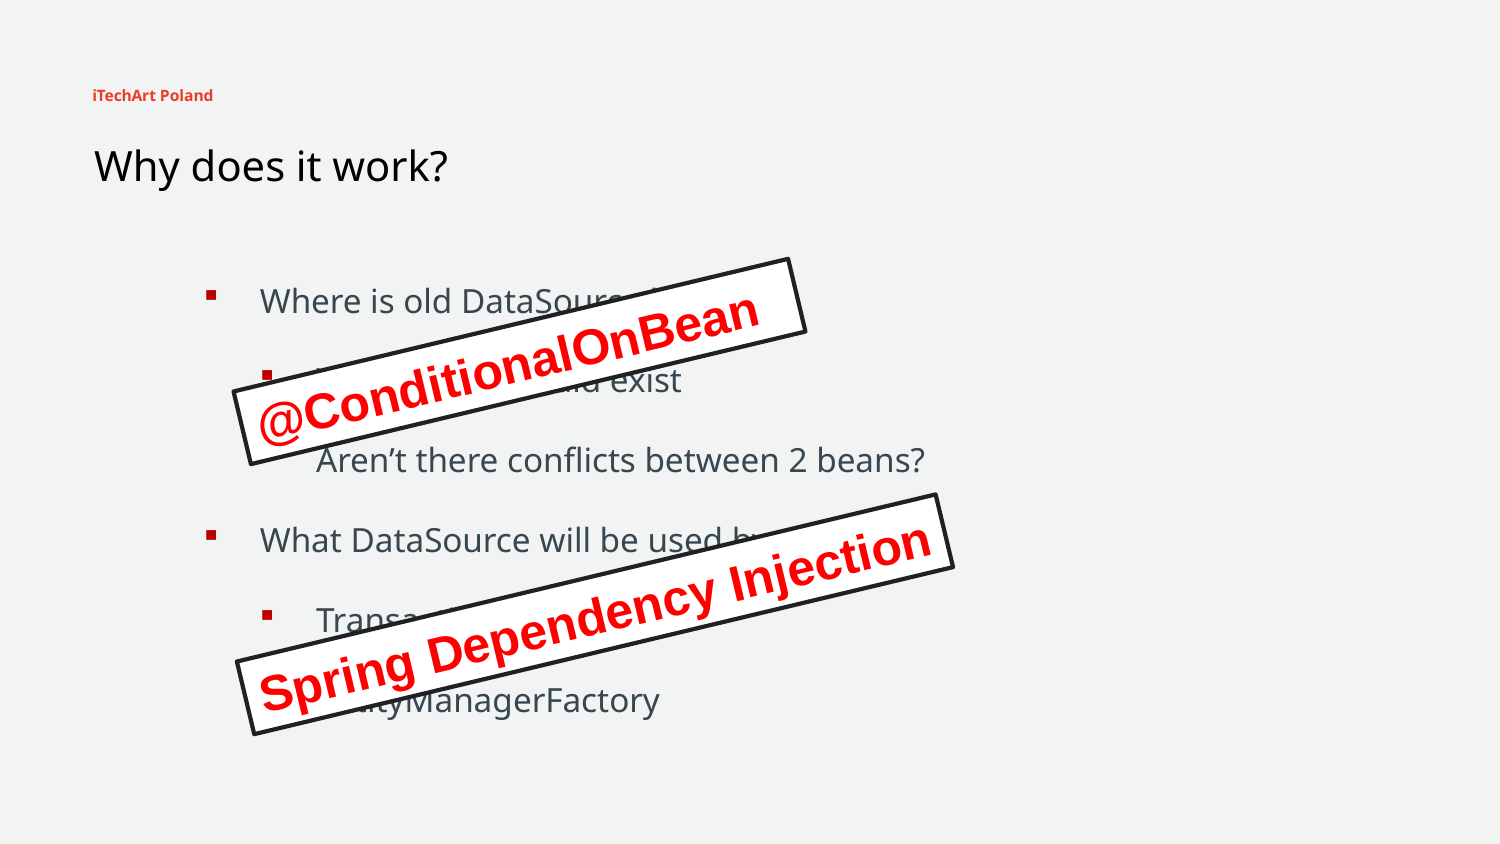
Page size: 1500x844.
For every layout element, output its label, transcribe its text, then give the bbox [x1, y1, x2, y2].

text_box Where is old DataSource bean? We know it should exist Aren’t there conflicts between 2 beans? What DataSource will be used by TransactionManager EntityManagerFactory [203, 239, 927, 719]
text_box Why does it work? [79, 125, 1128, 220]
text_box iTechArt Poland [91, 84, 288, 105]
text_box Spring Dependency Injection [234, 492, 956, 737]
text_box @ConditionalOnBean [231, 256, 808, 467]
